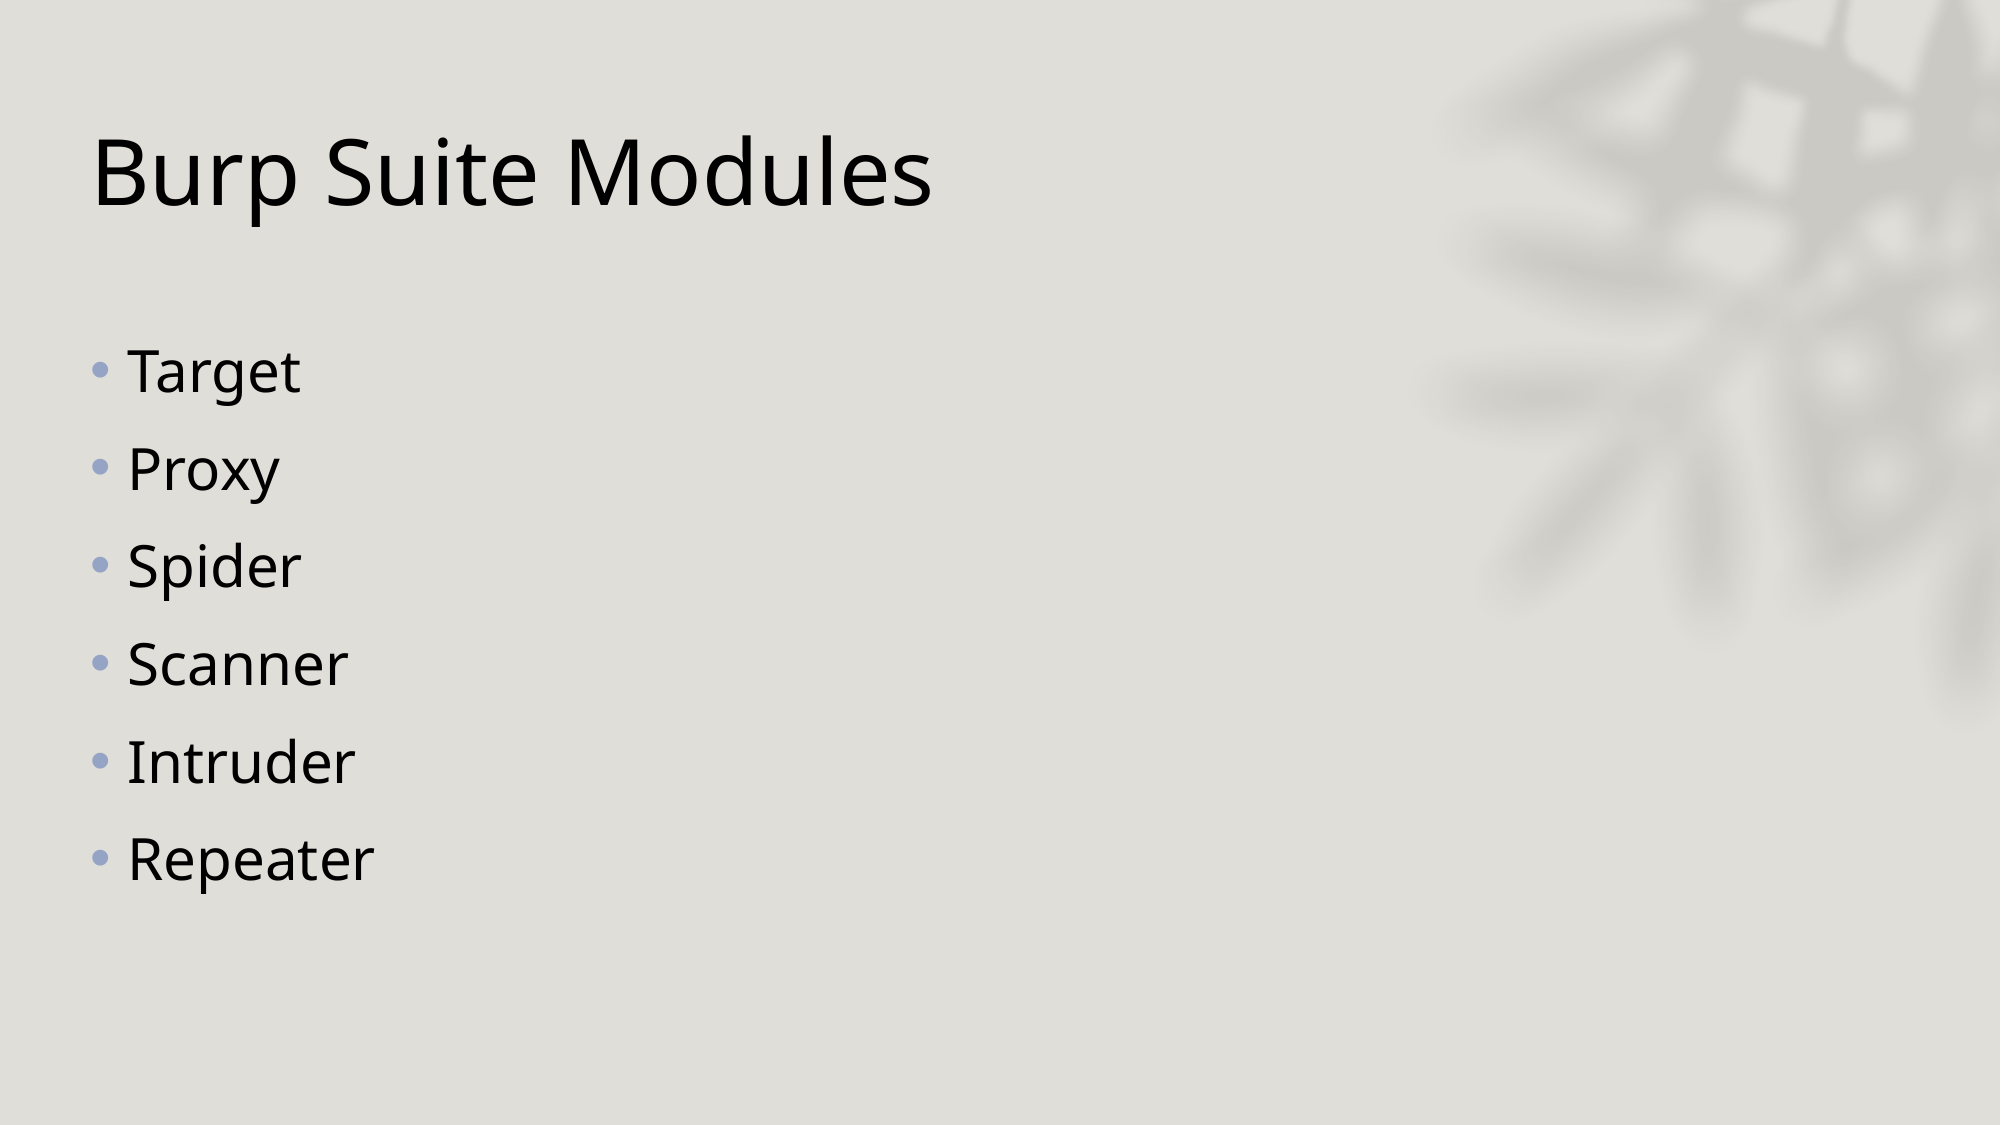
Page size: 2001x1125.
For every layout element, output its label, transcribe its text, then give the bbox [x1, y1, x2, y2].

title Burp Suite Modules [75, 60, 1863, 278]
list Target Proxy Spider Scanner Intruder Repeater [75, 319, 1925, 1009]
